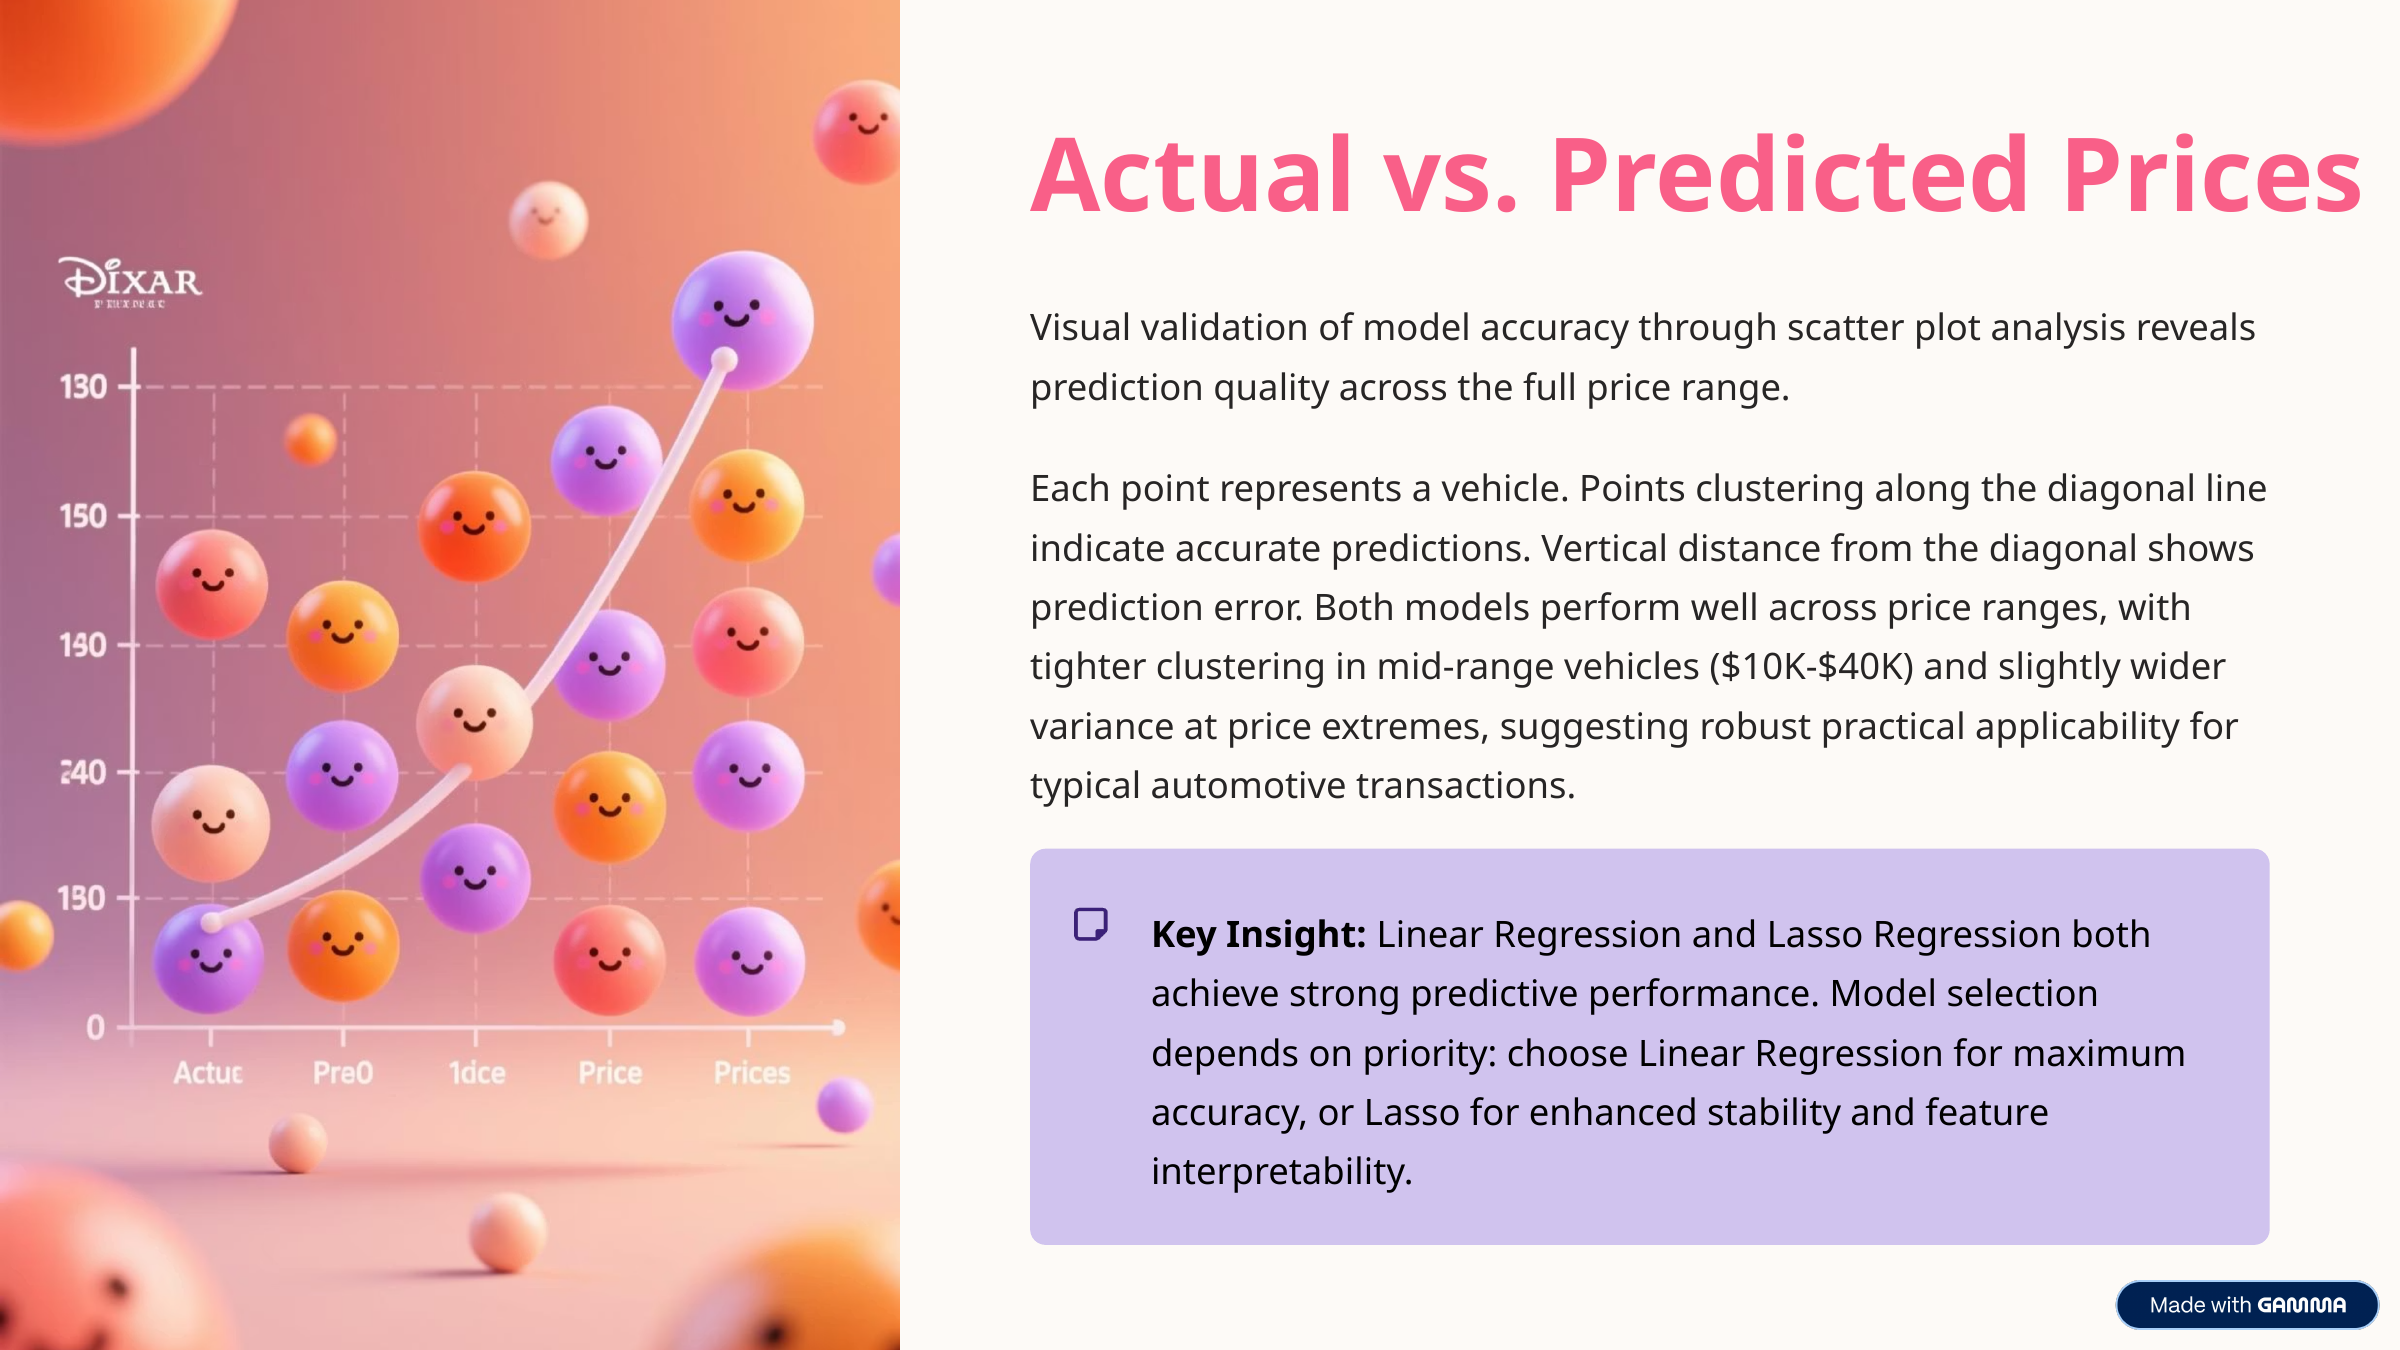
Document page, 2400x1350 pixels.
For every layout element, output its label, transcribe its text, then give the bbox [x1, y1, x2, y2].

picture [1067, 905, 1114, 943]
text_box Key Insight: Linear Regression and Lasso Regression both achieve strong predictive performance. Model selection depends on priority: choose Linear Regression for maximum accuracy, or Lasso for enhanced stability and feature interpretability. [1151, 895, 2233, 1193]
text_box Actual vs. Predicted Prices [1030, 104, 2268, 233]
text_box Each point represents a vehicle. Points clustering along the diagonal line indicate accurate predictions. Vertical distance from the diagonal shows prediction error. Both models perform well across price ranges, with tighter clustering in mid-range vehicles ($10K-$40K) and slightly wider variance at price extremes, suggesting robust practical applicability for typical automotive transactions. [1030, 449, 2270, 807]
picture [2106, 1271, 2389, 1339]
text_box Visual validation of model accuracy through scatter plot analysis reveals prediction quality across the full price range. [1030, 288, 2270, 408]
picture [0, 0, 900, 1350]
text_box [1030, 848, 2270, 1245]
